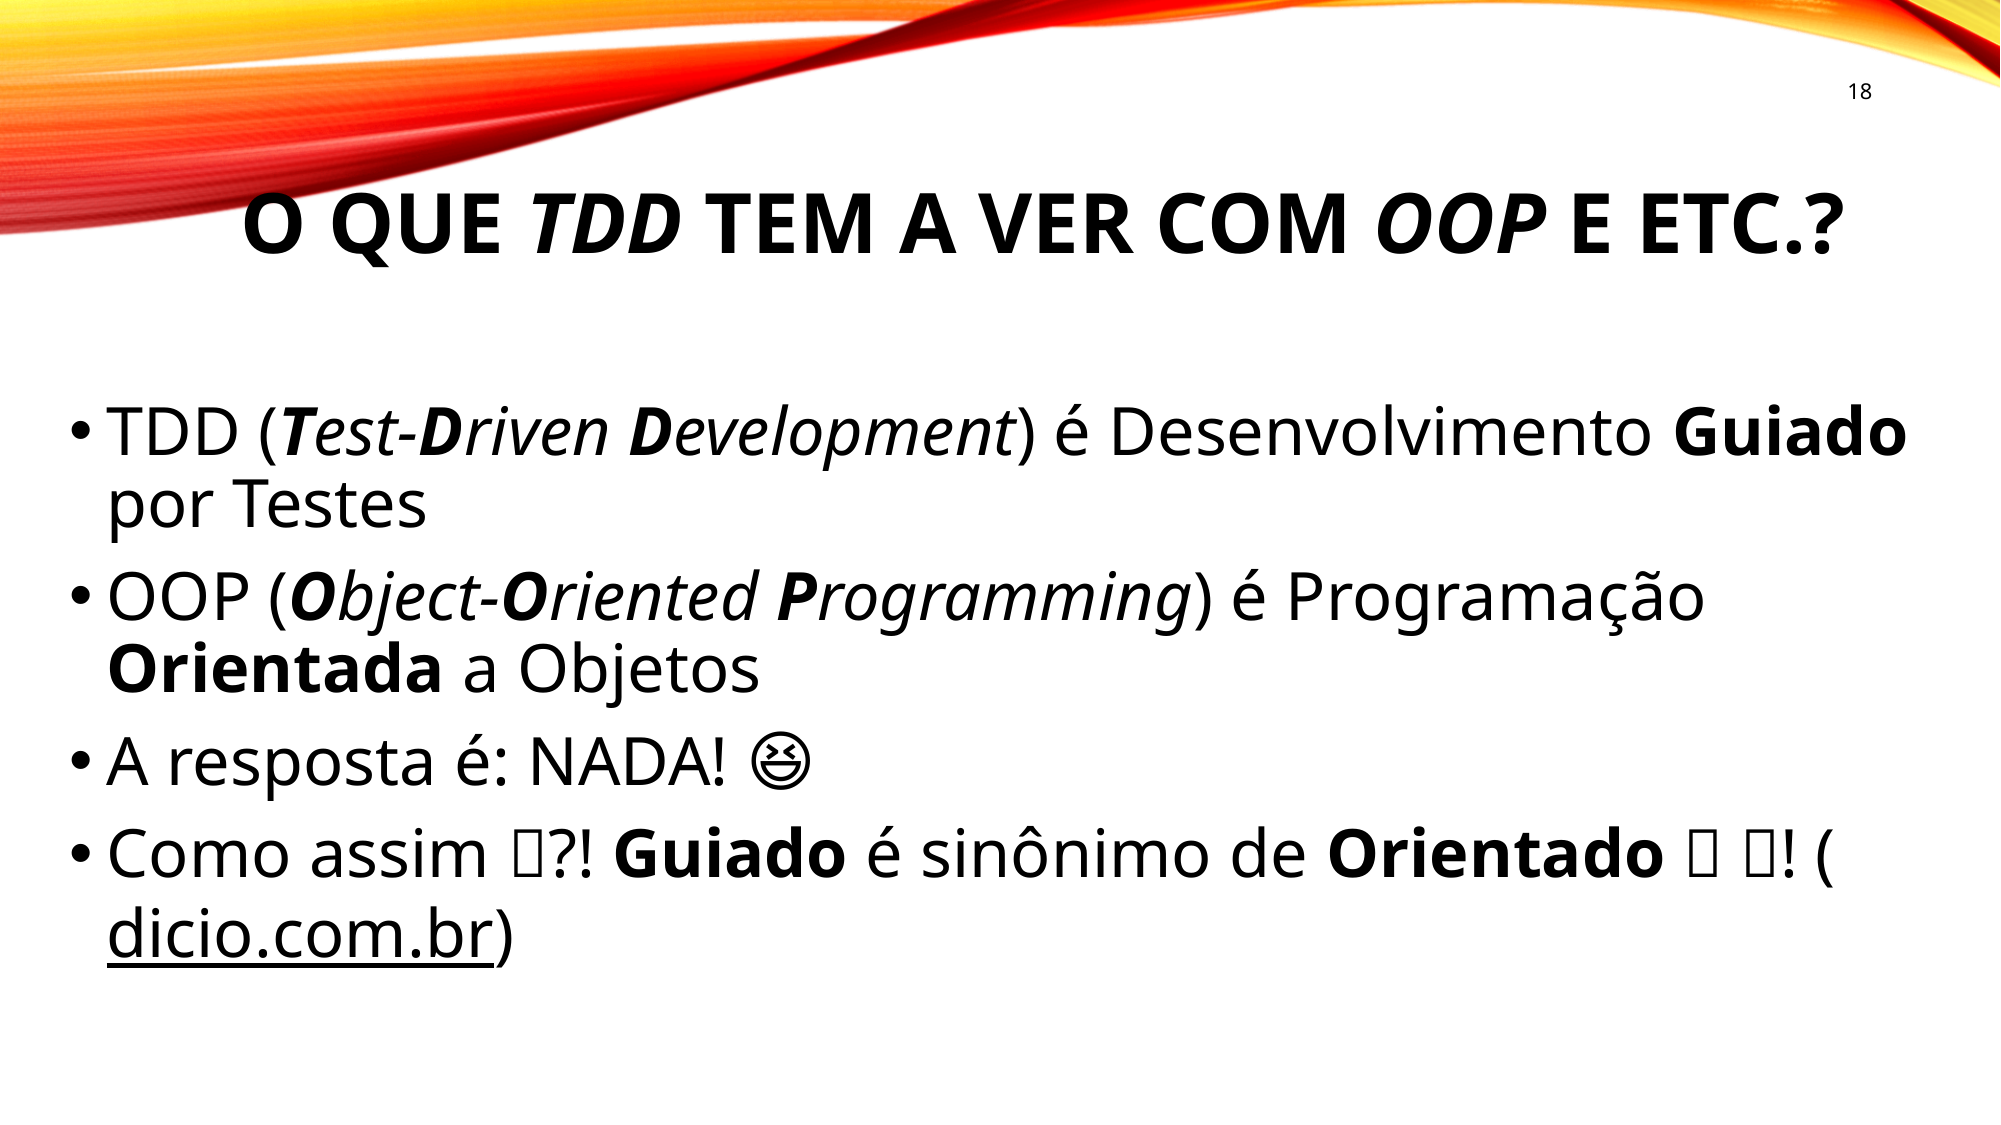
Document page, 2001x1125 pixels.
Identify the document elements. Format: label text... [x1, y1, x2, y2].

title o que tdd tem a ver com OOP e etc.? [199, 102, 1888, 350]
list TDD (Test-Driven Development) é Desenvolvimento Guiado por Testes OOP (Object-Oriented Programming) é Programação Orientada a Objetos A resposta é: NADA! 😆 Como assim 🤔?! Guiado é sinônimo de Orientado 🤓 📖! (dicio.com.br) [54, 389, 1963, 1010]
slide_number 18 [1437, 62, 1888, 123]
picture [0, 0, 2000, 237]
